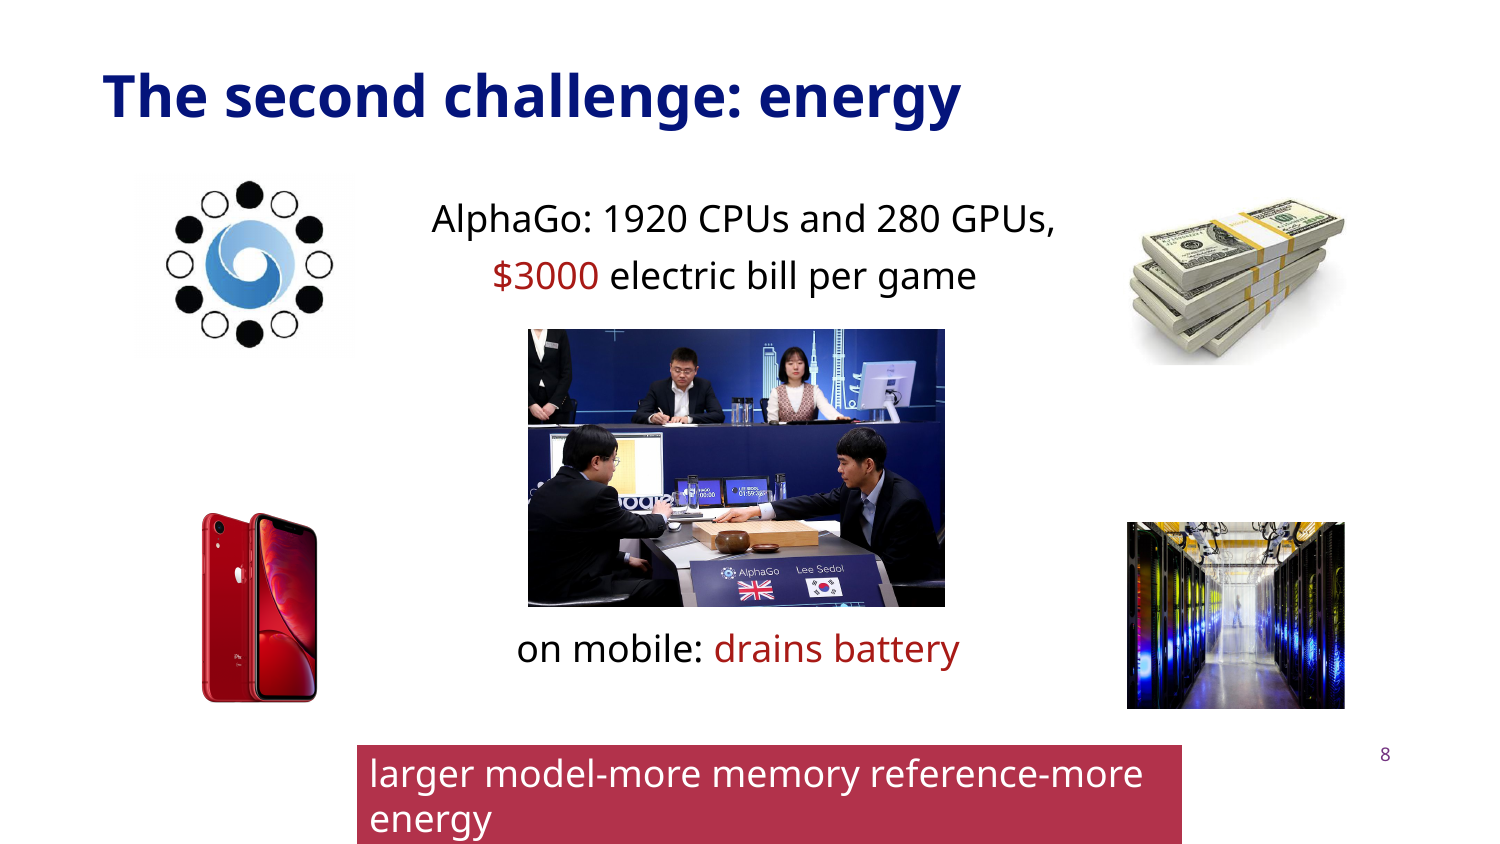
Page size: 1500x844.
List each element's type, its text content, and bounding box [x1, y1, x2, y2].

picture [134, 172, 355, 359]
slide_number 8 [1279, 732, 1406, 778]
text_box larger model-more memory reference-more energy [352, 741, 1187, 844]
picture [1126, 521, 1346, 709]
text_box AlphaGo: 1920 CPUs and 280 GPUs, [416, 187, 1082, 248]
title The second challenge: energy [87, 42, 1411, 137]
text_box $3000 electric bill per game [477, 244, 993, 305]
picture [1117, 178, 1354, 386]
text_box on mobile: drains battery [501, 617, 975, 678]
picture [527, 328, 946, 608]
picture [161, 478, 357, 709]
